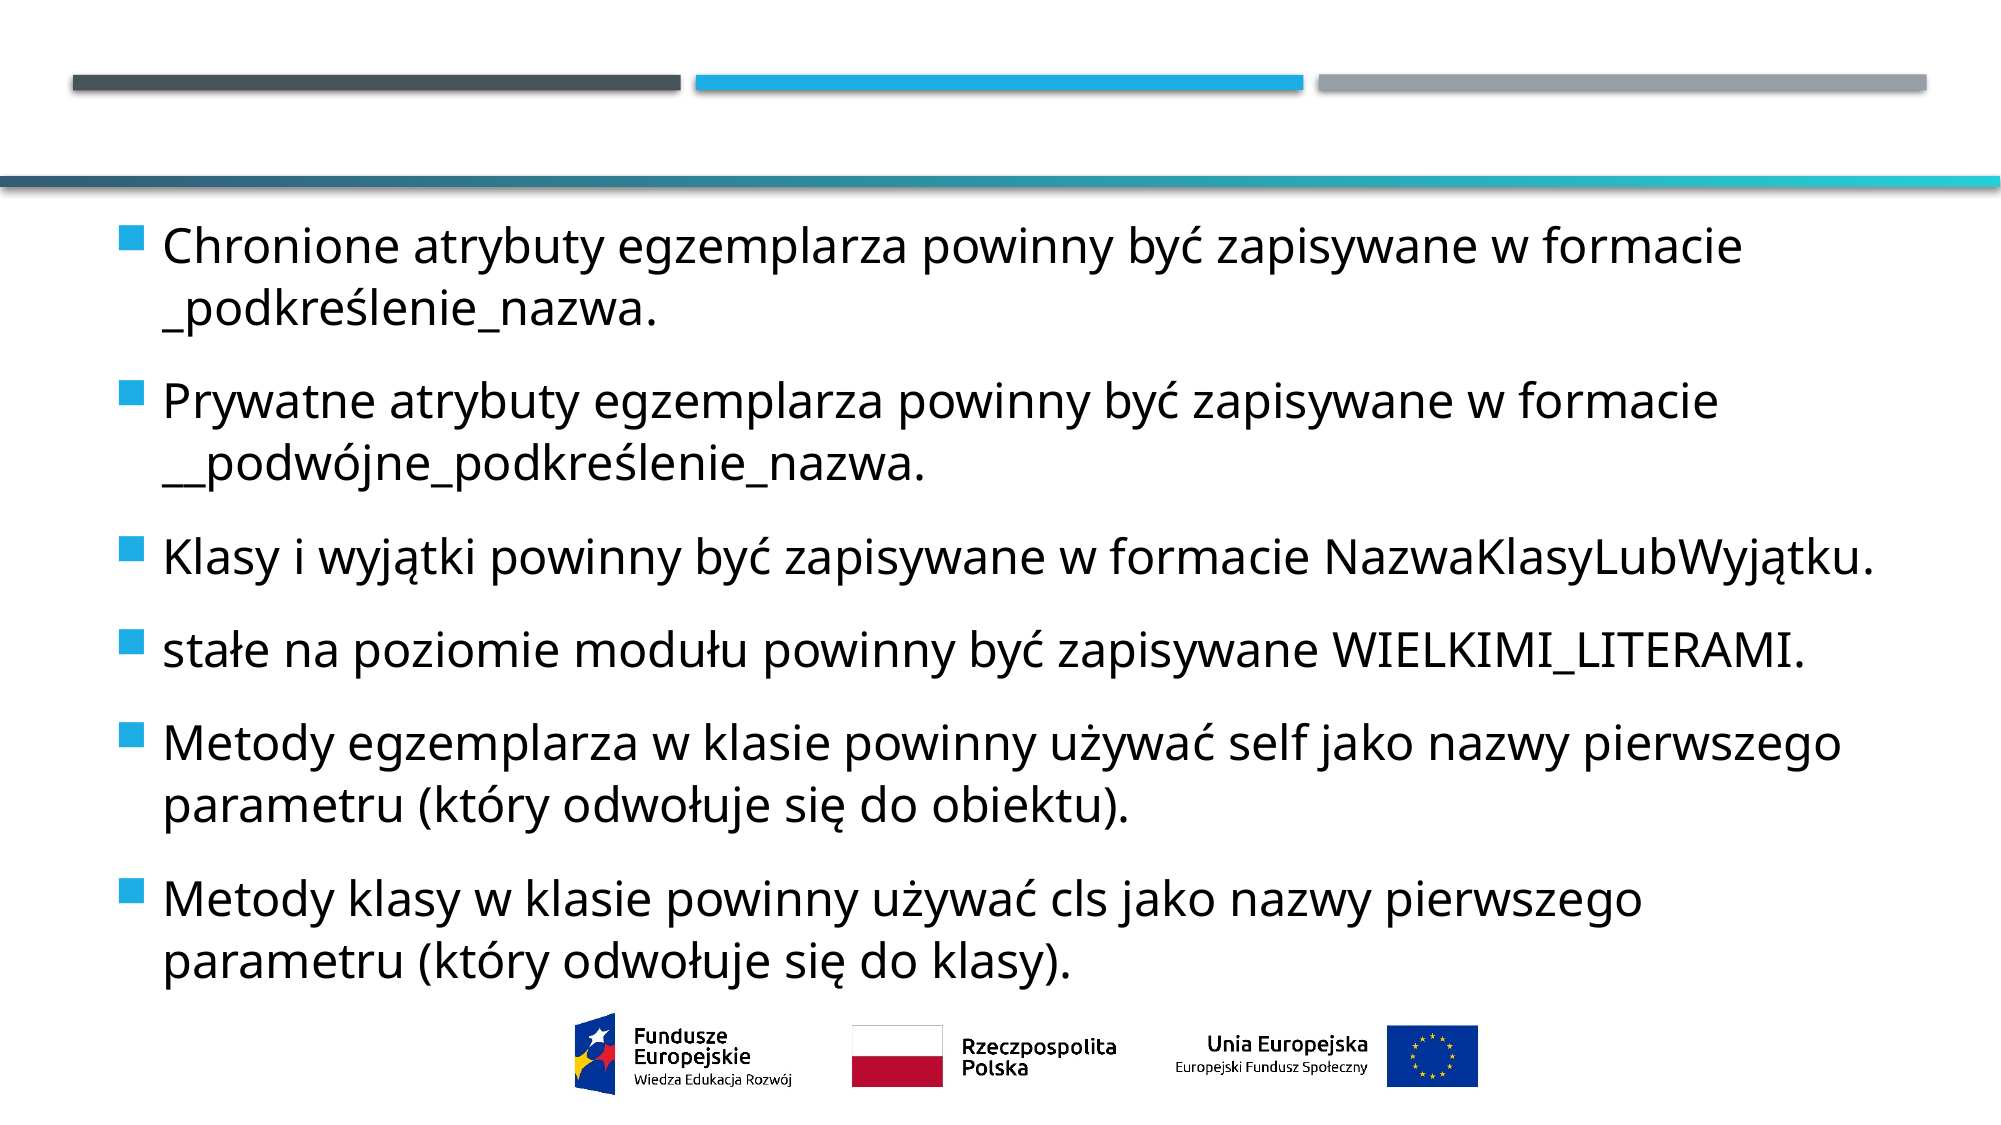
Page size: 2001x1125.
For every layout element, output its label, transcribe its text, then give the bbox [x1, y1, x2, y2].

picture [554, 1060, 1498, 1115]
list Chronione atrybuty egzemplarza powinny być zapisywane w formacie _podkreślenie_nazwa. Prywatne atrybuty egzemplarza powinny być zapisywane w formacie __podwójne_podkreślenie_nazwa. Klasy i wyjątki powinny być zapisywane w formacie NazwaKlasyLubWyjątku. stałe na poziomie modułu powinny być zapisywane WIELKIMI_LITERAMI. Metody egzemplarza w klasie powinny używać self jako nazwy pierwszego parametru (który odwołuje się do obiektu). Metody klasy w klasie powinny używać cls jako nazwy pierwszego parametru (który odwołuje się do klasy). [99, 203, 1901, 1060]
